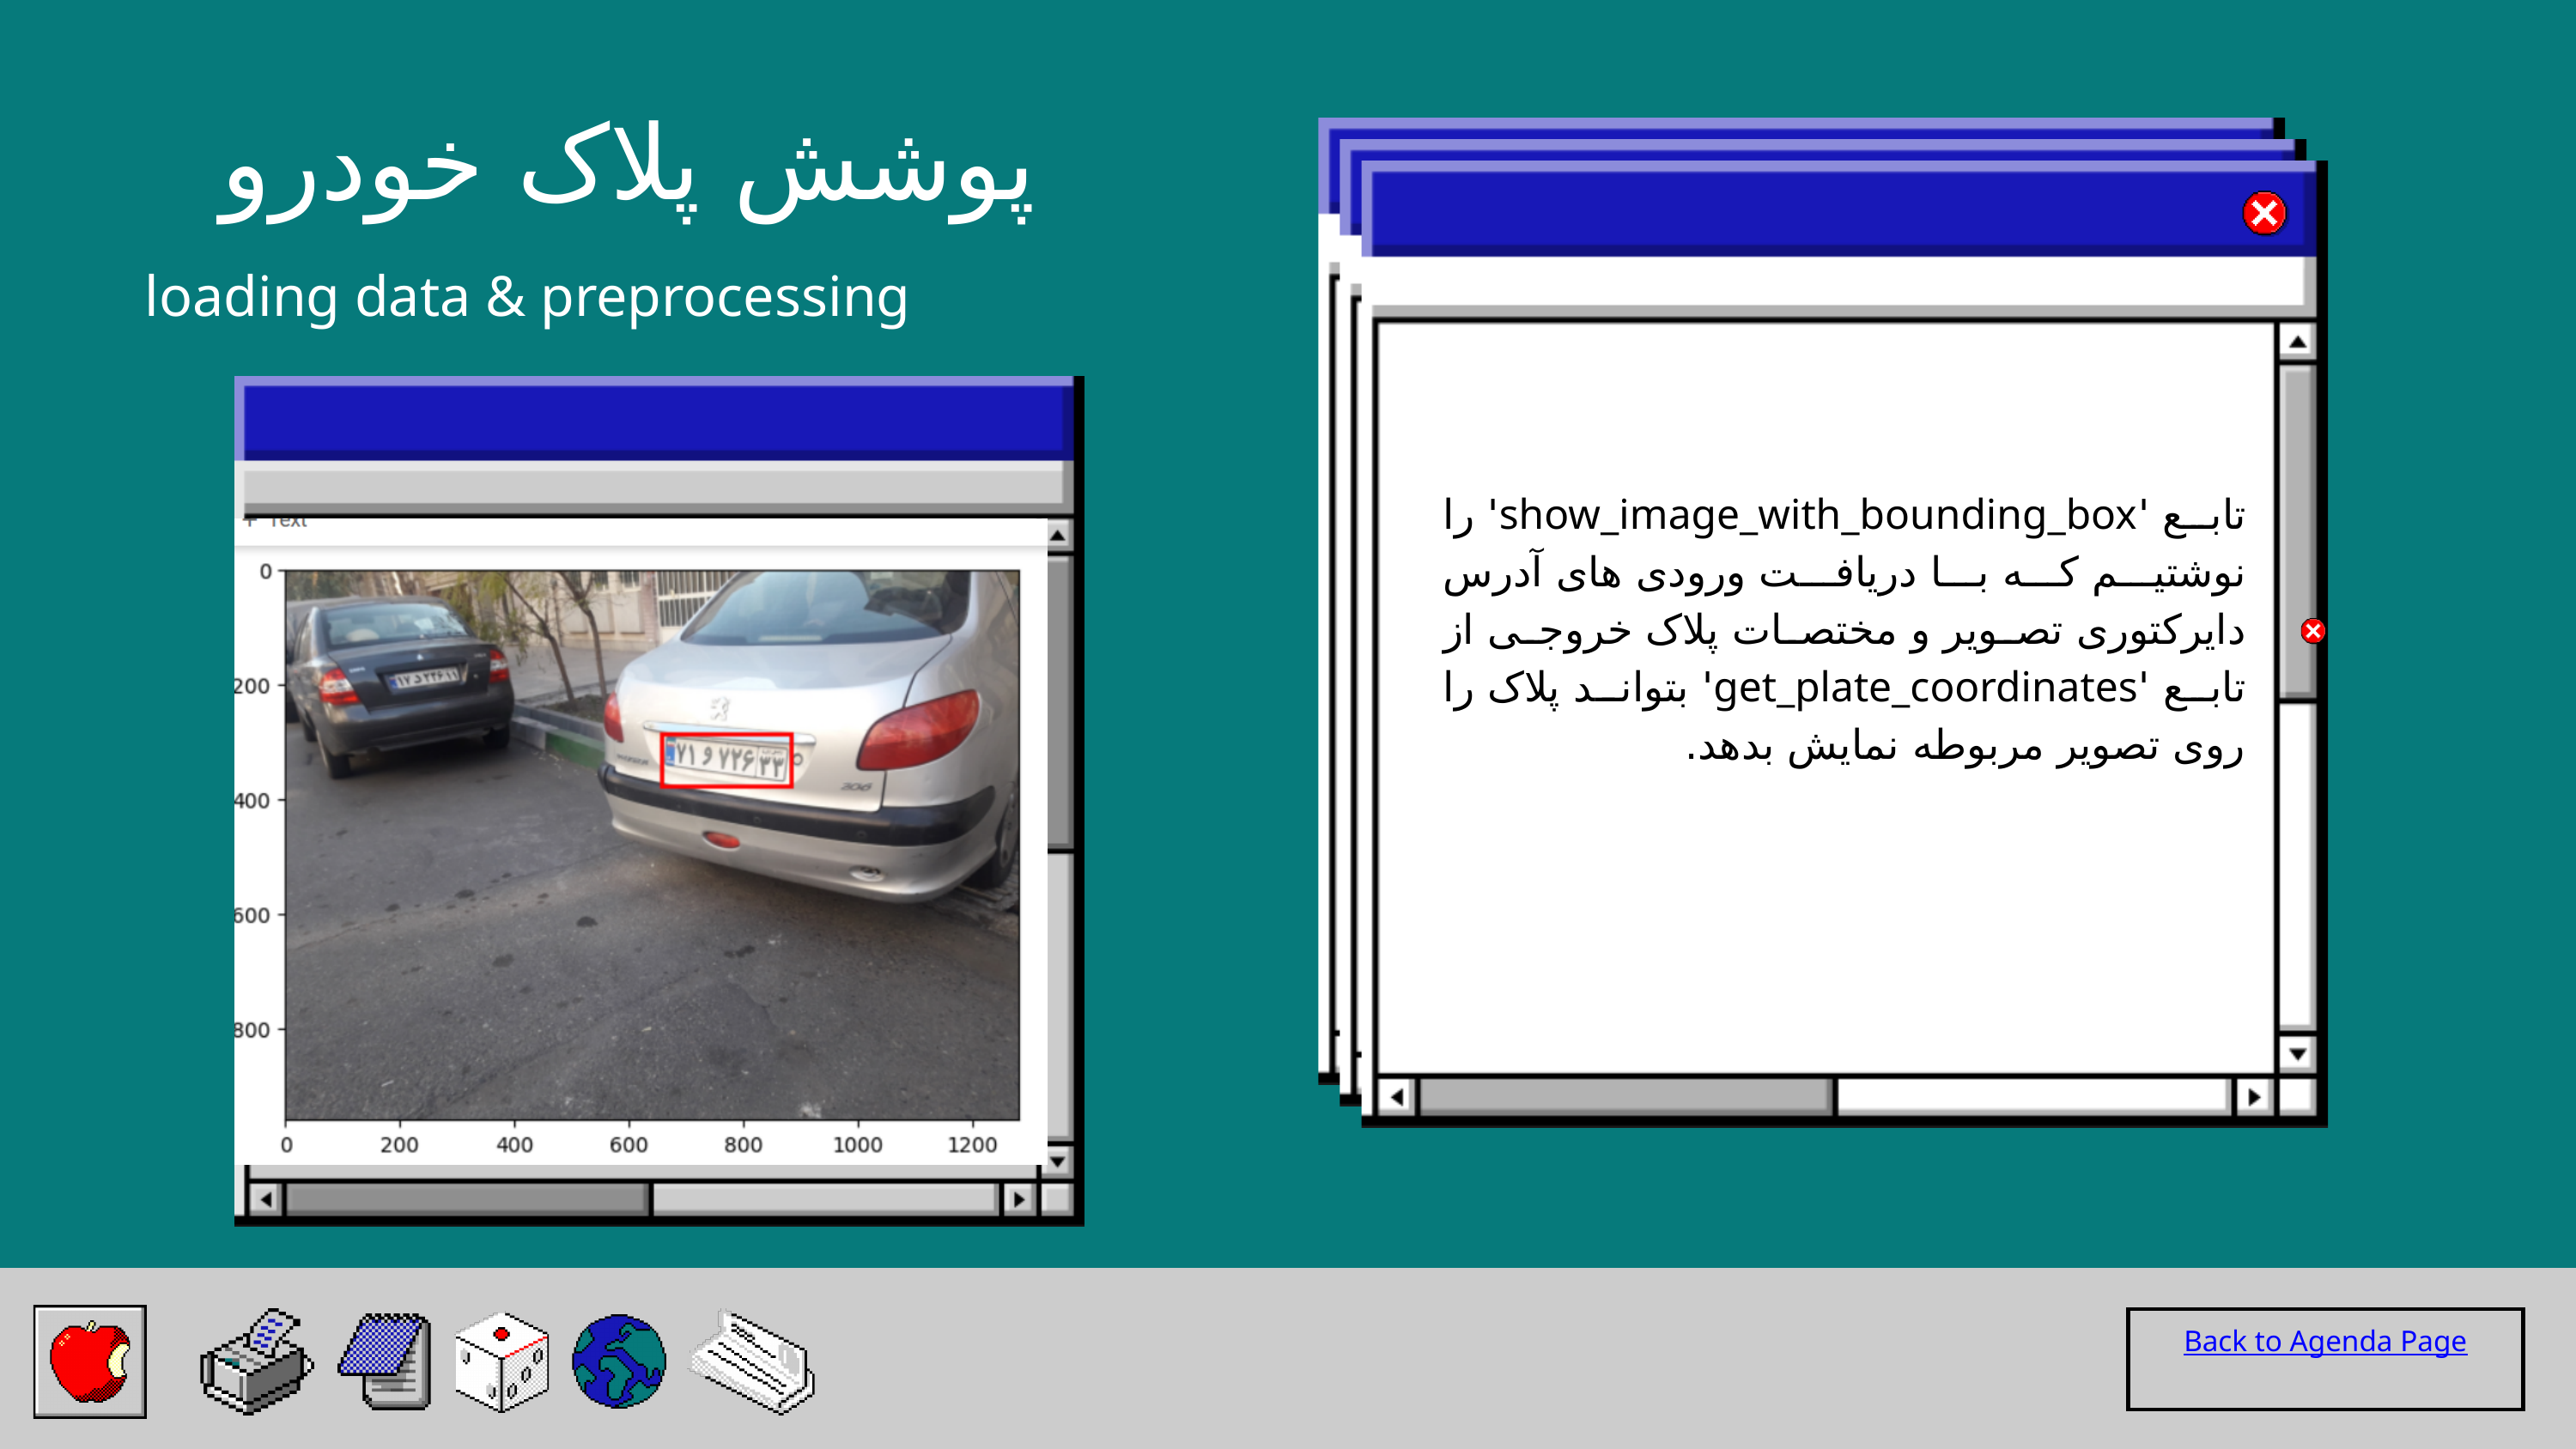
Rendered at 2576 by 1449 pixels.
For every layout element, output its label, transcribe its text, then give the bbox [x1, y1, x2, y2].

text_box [1340, 139, 2307, 1106]
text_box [0, 1274, 2576, 1449]
text_box پوشش پلاک خودرو loading data & preprocessing [144, 75, 1036, 328]
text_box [1318, 118, 2286, 1085]
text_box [2128, 1308, 2524, 1410]
text_box [234, 376, 1085, 1227]
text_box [1361, 161, 2329, 1128]
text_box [33, 1304, 148, 1419]
text_box [234, 518, 1048, 1166]
